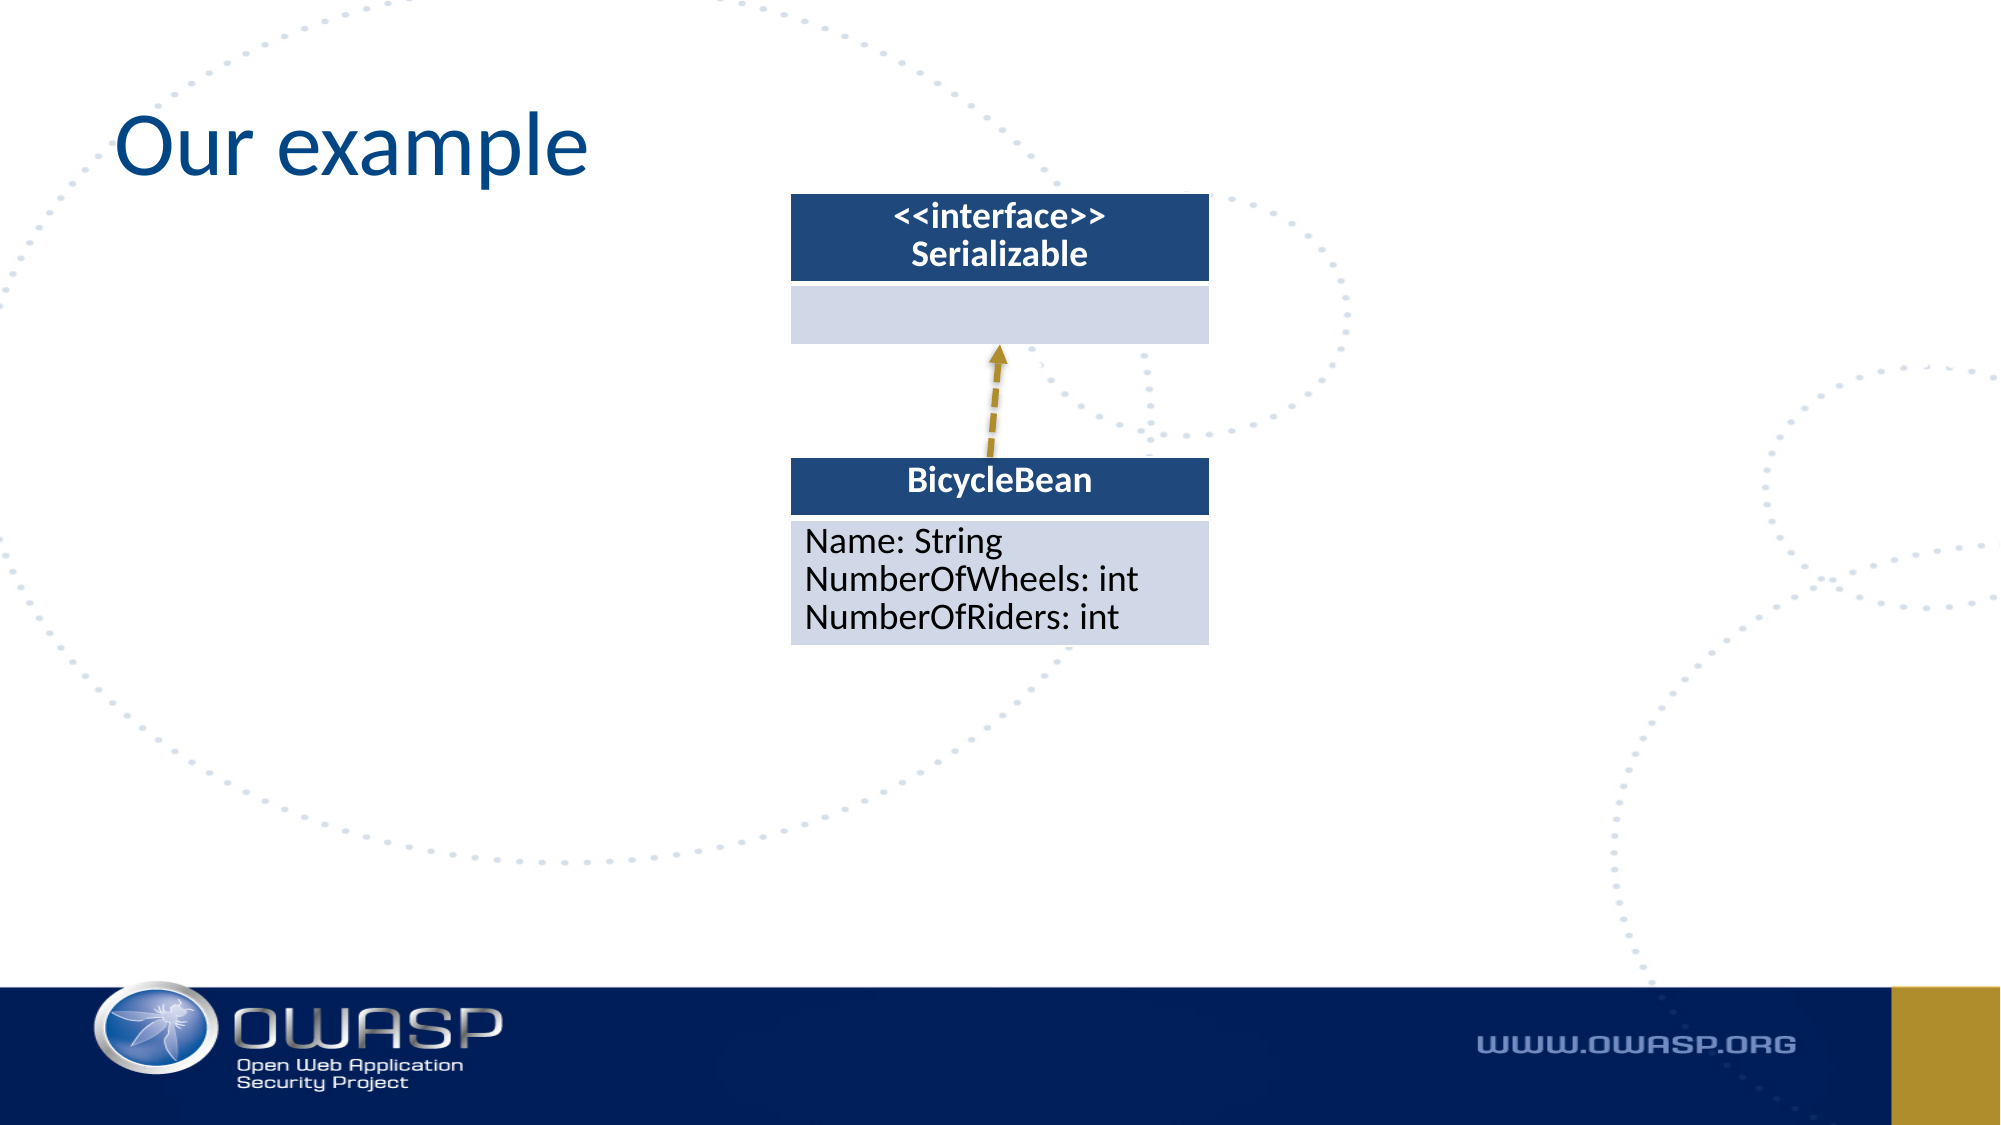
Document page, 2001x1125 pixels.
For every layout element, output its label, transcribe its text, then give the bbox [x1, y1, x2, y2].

table_header BicycleBean [791, 464, 1209, 515]
table_cell Name: String NumberOfWheels: int NumberOfRiders: int [791, 521, 1209, 645]
title Our example [99, 45, 1900, 233]
picture [0, 0, 2001, 1125]
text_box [789, 192, 1211, 458]
